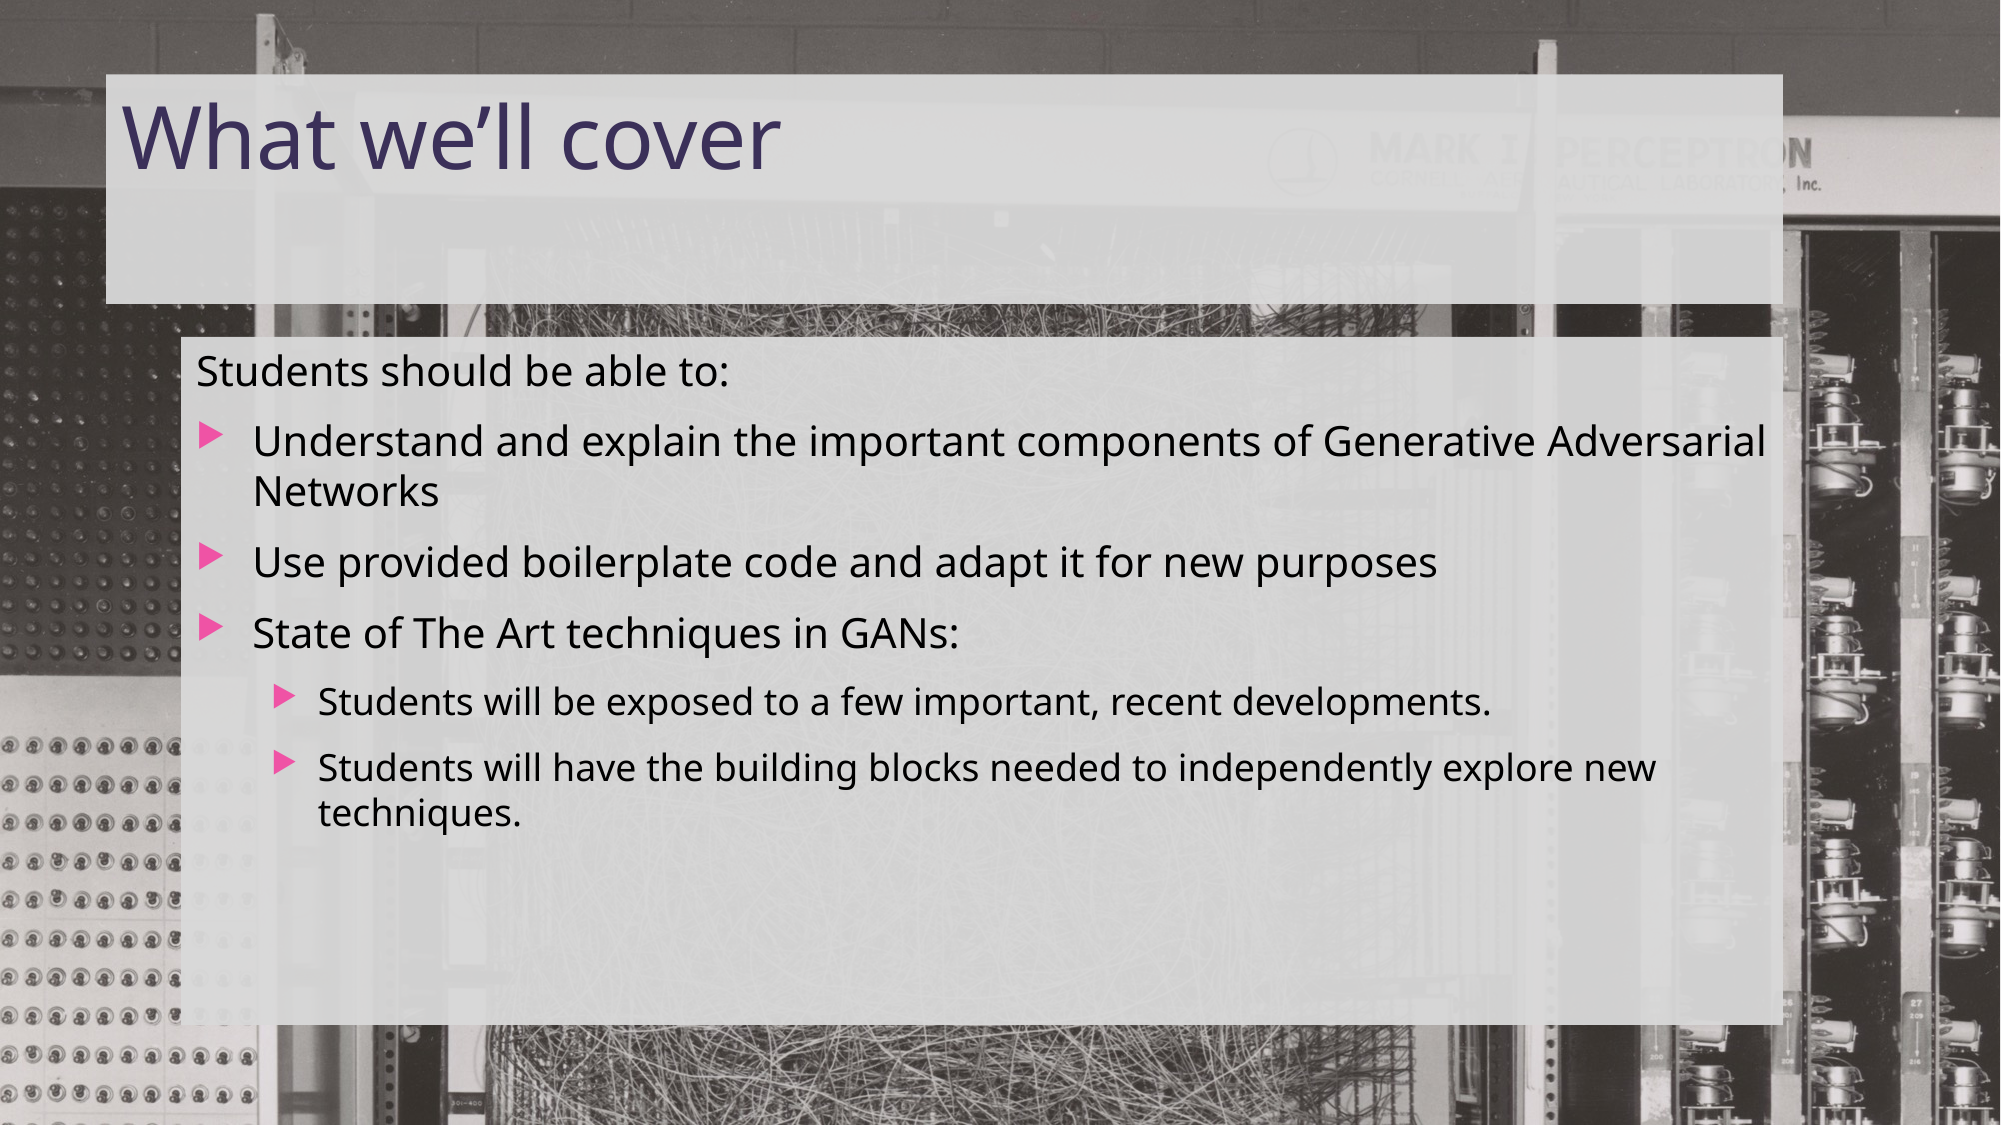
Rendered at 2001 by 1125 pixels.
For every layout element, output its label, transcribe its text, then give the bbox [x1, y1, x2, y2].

picture [0, 0, 2001, 1125]
title What we’ll cover [106, 74, 1783, 304]
list Students should be able to: Understand and explain the important components of Generative Adversarial Networks Use provided boilerplate code and adapt it for new purposes State of The Art techniques in GANs: Students will be exposed to a few important, recent developments. Students will have the building blocks needed to independently explore new techniques. [181, 336, 1783, 1025]
